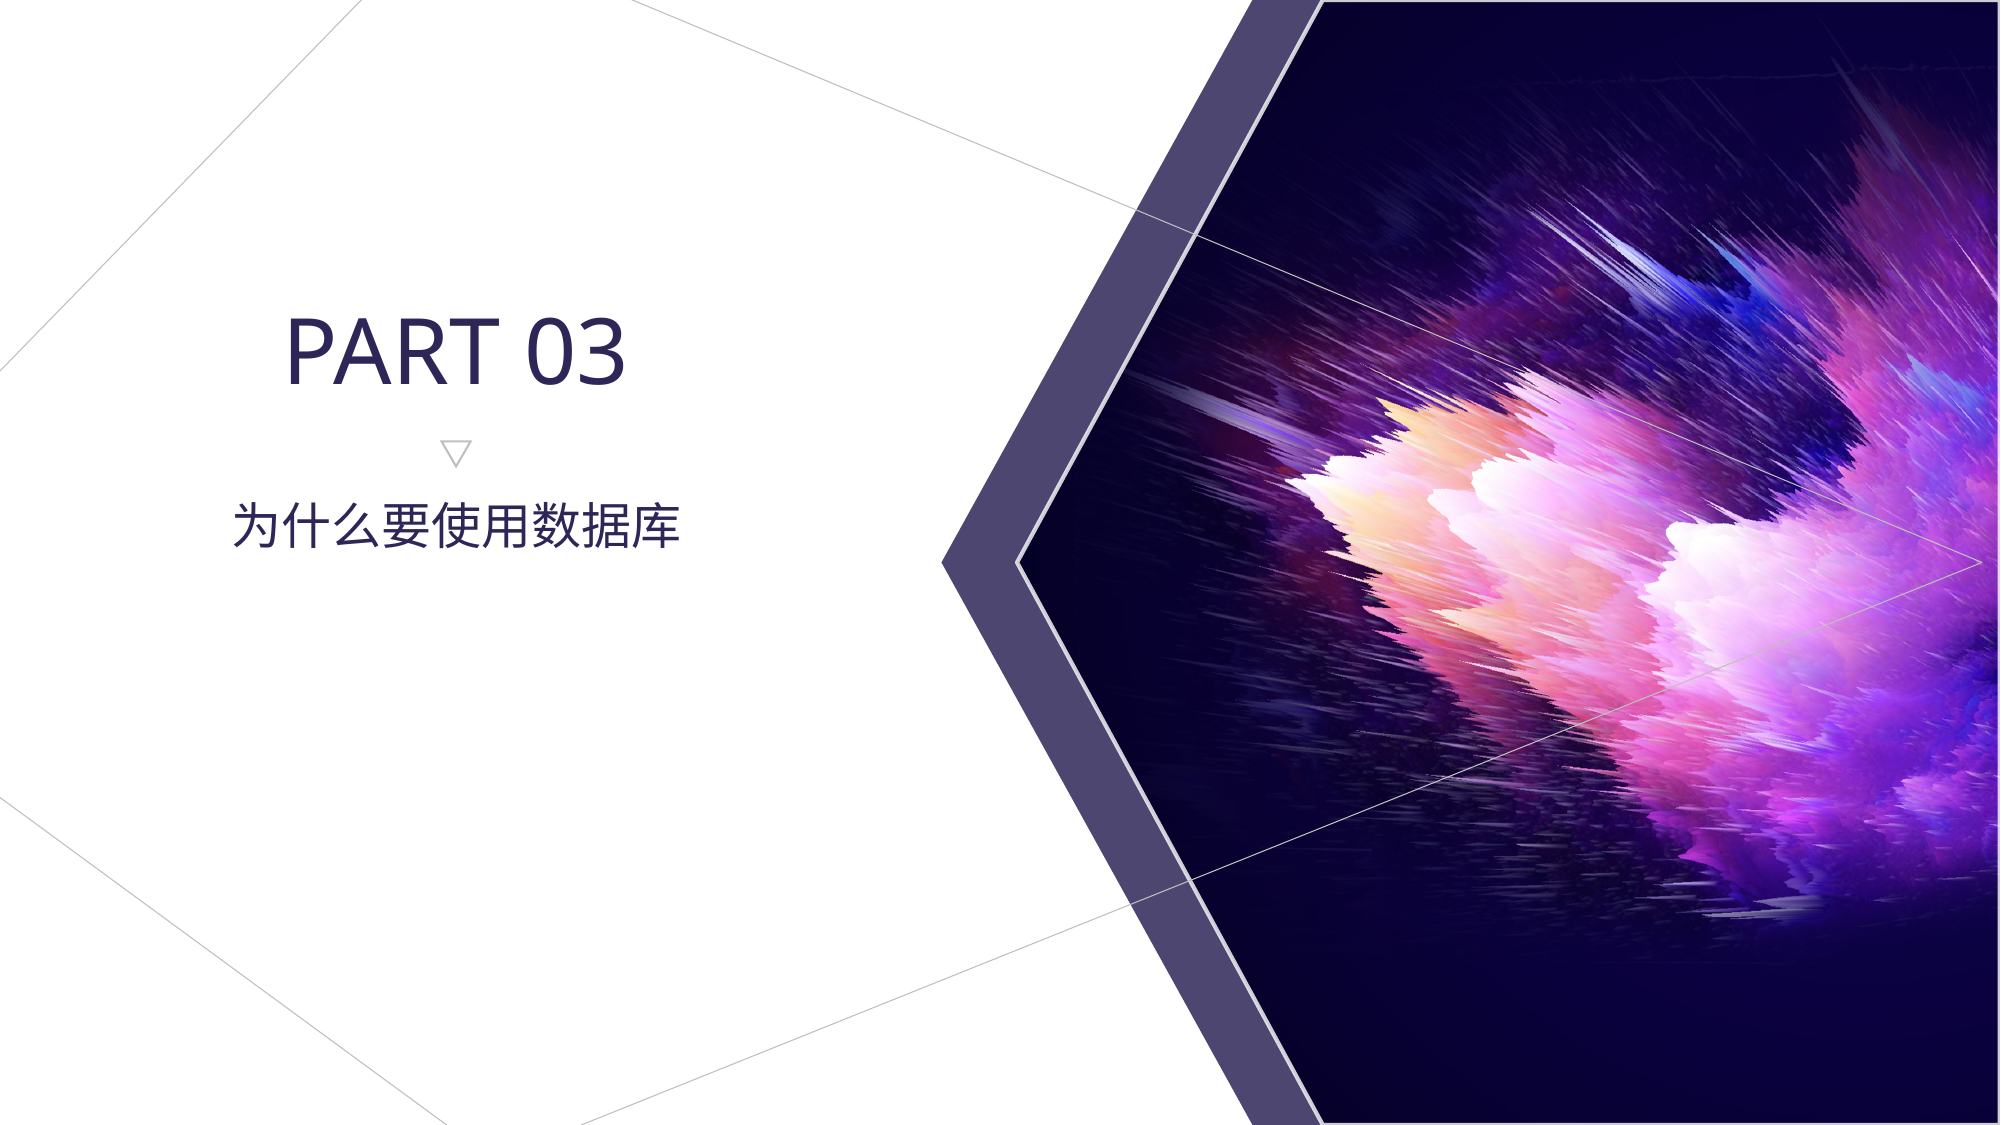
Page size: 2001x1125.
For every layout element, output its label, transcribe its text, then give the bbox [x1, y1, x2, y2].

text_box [0, 664, 608, 1125]
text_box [549, 0, 942, 563]
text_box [0, 0, 457, 500]
text_box 为什么要使用数据库 [70, 486, 549, 562]
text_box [581, 562, 942, 1125]
picture [1017, 0, 2000, 1125]
text_box [942, 423, 1017, 702]
text_box [457, 440, 473, 467]
text_box PART 03 [457, 285, 549, 411]
